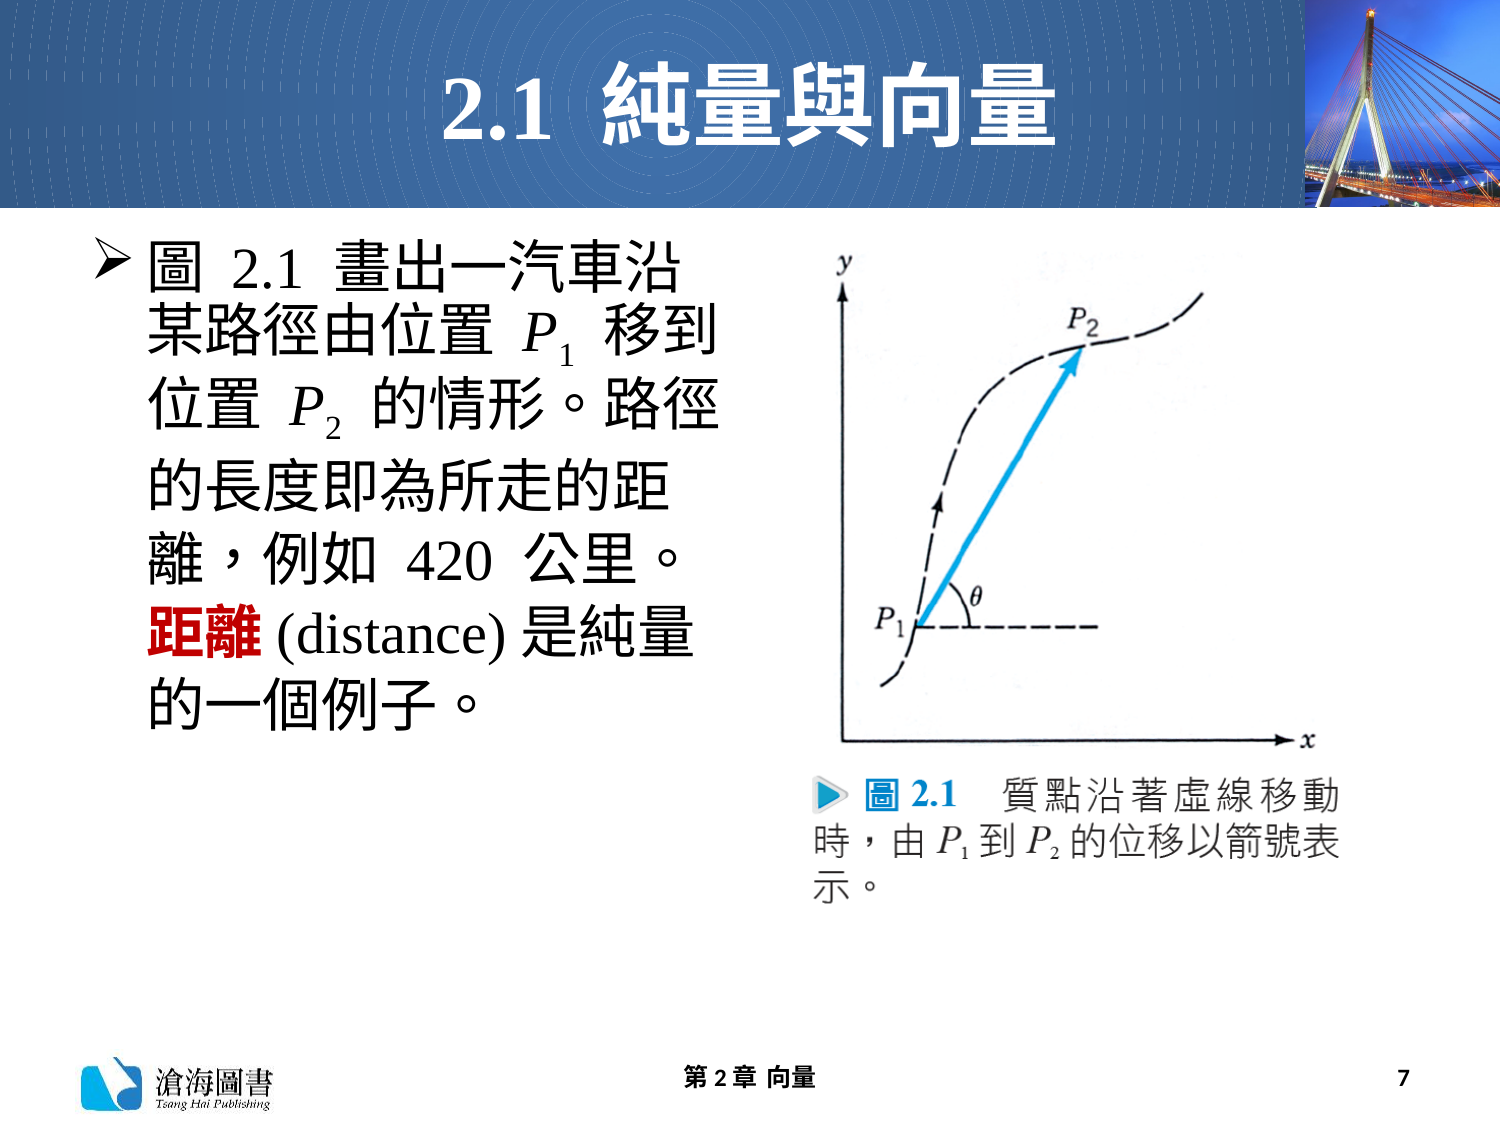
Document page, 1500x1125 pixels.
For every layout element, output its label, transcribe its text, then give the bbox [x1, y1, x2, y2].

slide_number 7 [1074, 1046, 1425, 1107]
picture [1305, 0, 1500, 207]
title 2.1 純量與向量 [75, 21, 1425, 185]
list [798, 243, 1351, 921]
picture [75, 1049, 274, 1118]
footer 第2章 向量 [512, 1046, 988, 1107]
list 圖 2.1 畫出一汽車沿某路徑由位置 P1 移到位置 P2 的情形。路徑的長度即為所走的距離，例如 420 公里。距離(distance)是純量的一個例子。 [75, 219, 738, 1035]
